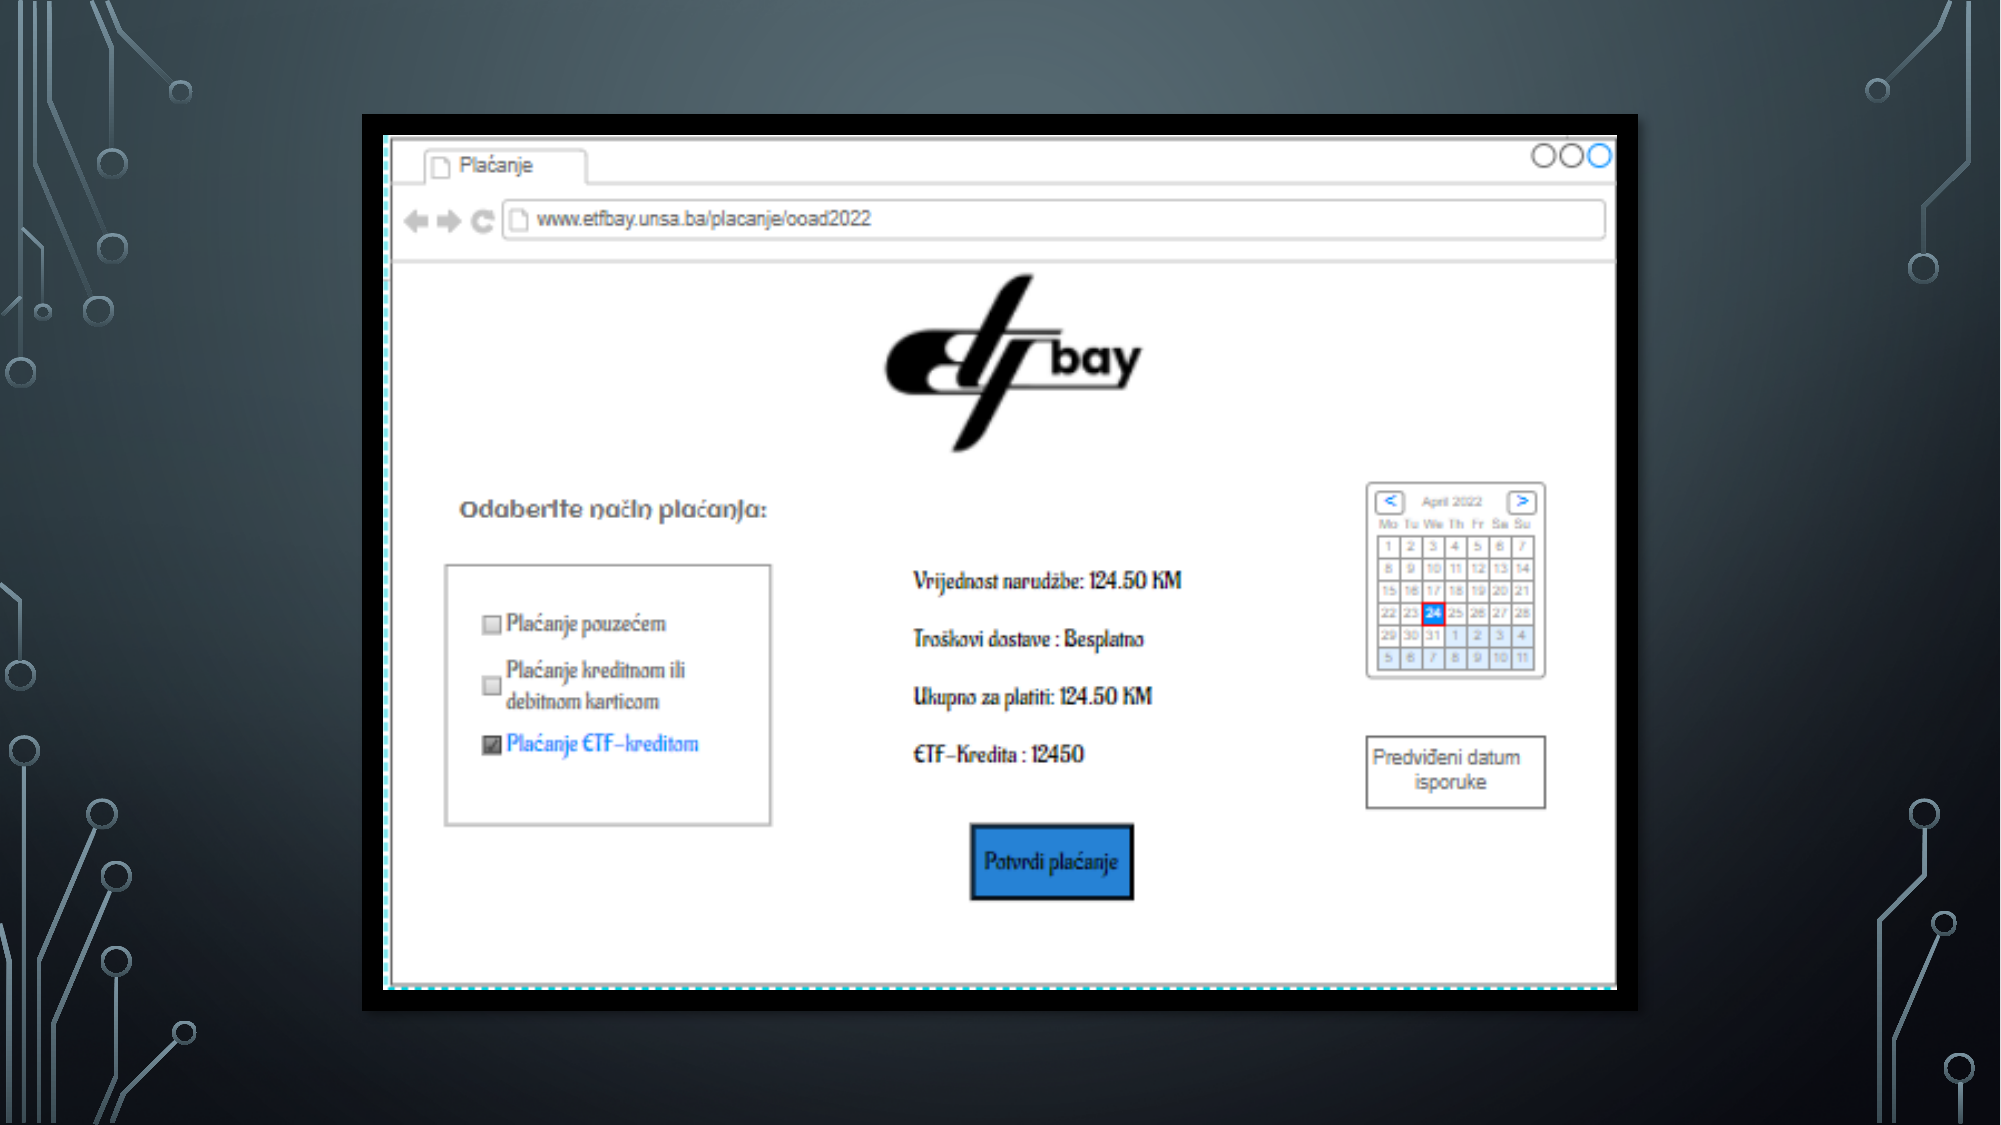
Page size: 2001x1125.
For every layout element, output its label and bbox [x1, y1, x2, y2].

picture [382, 134, 1618, 990]
